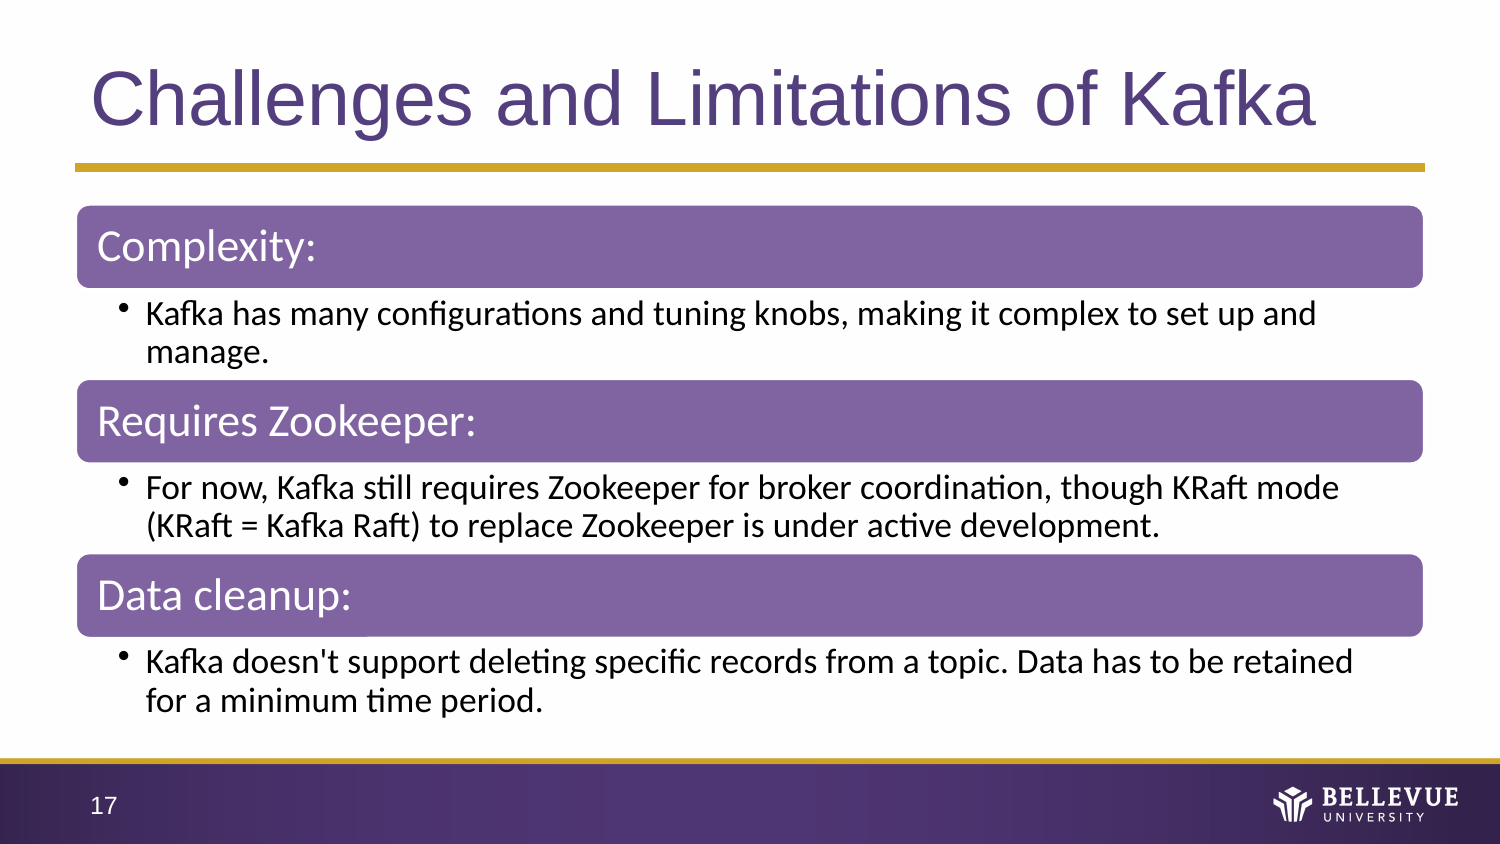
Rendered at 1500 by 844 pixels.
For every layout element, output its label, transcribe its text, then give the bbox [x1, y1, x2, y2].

title Challenges and Limitations of Kafka [75, 30, 1425, 150]
picture [0, 0, 1500, 844]
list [74, 200, 1426, 730]
